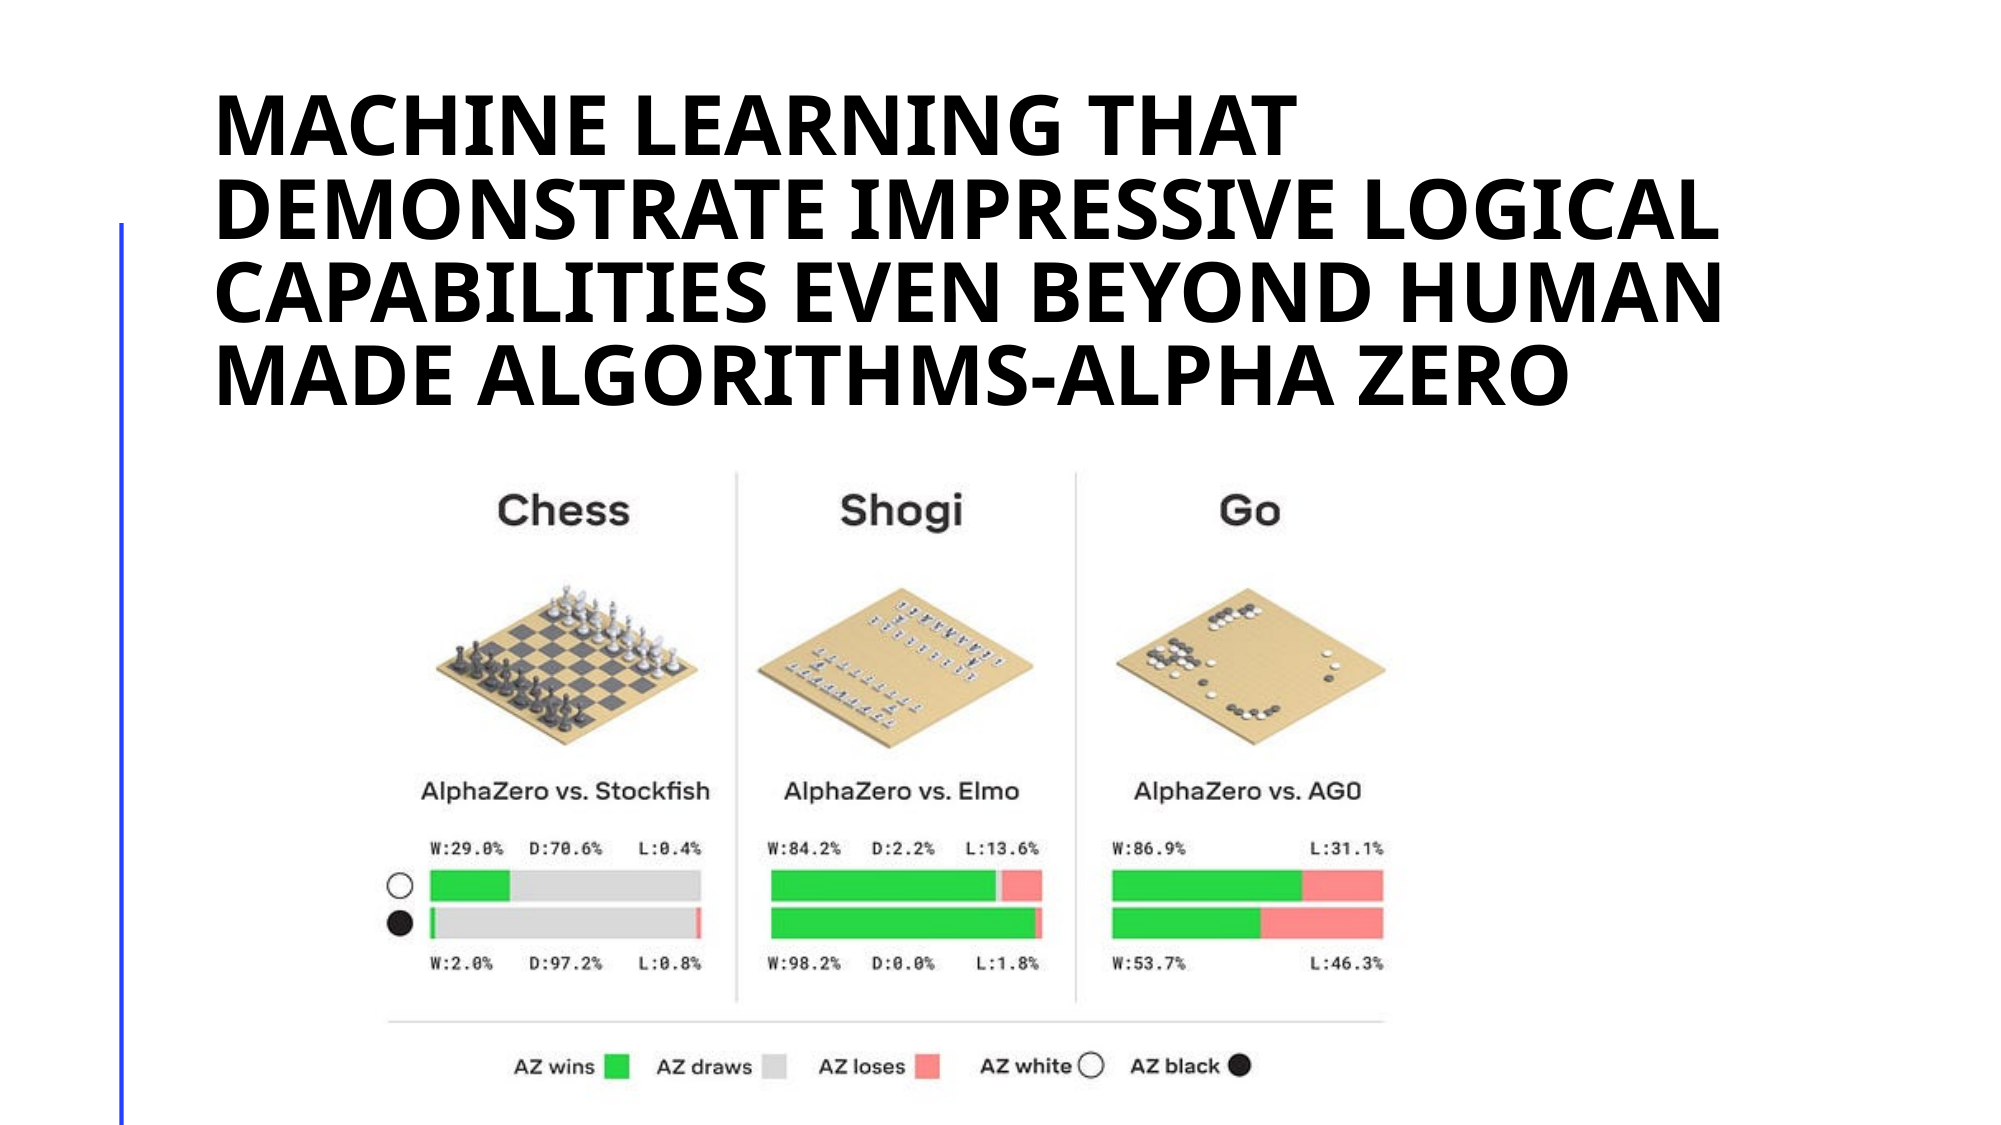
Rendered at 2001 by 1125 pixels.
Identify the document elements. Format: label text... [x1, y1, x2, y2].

title machine learning that demonstrate impressive logical capabilities even beyond human made algorithms-alpha zero [212, 212, 1868, 423]
picture [349, 443, 1432, 1114]
